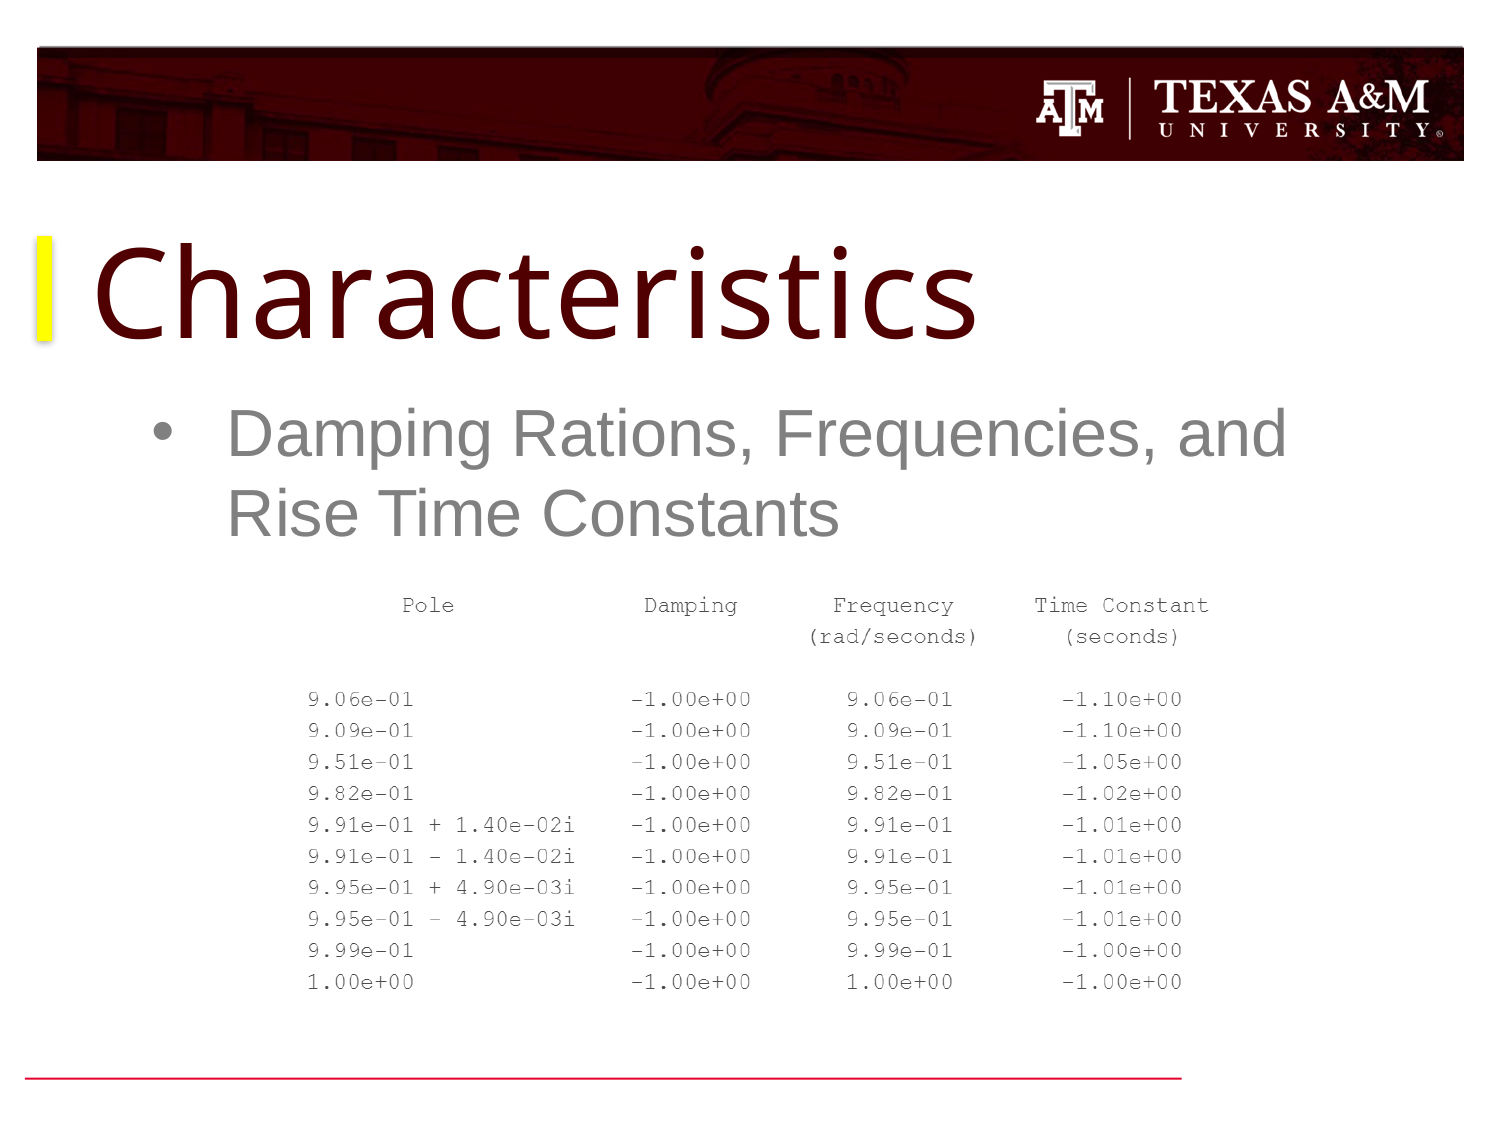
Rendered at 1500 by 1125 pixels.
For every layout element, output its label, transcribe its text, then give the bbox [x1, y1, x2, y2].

picture [272, 569, 1228, 1008]
title Characteristics [75, 195, 1425, 383]
list Damping Rations, Frequencies, and Rise Time Constants [136, 382, 1425, 1005]
picture [37, 45, 1464, 161]
